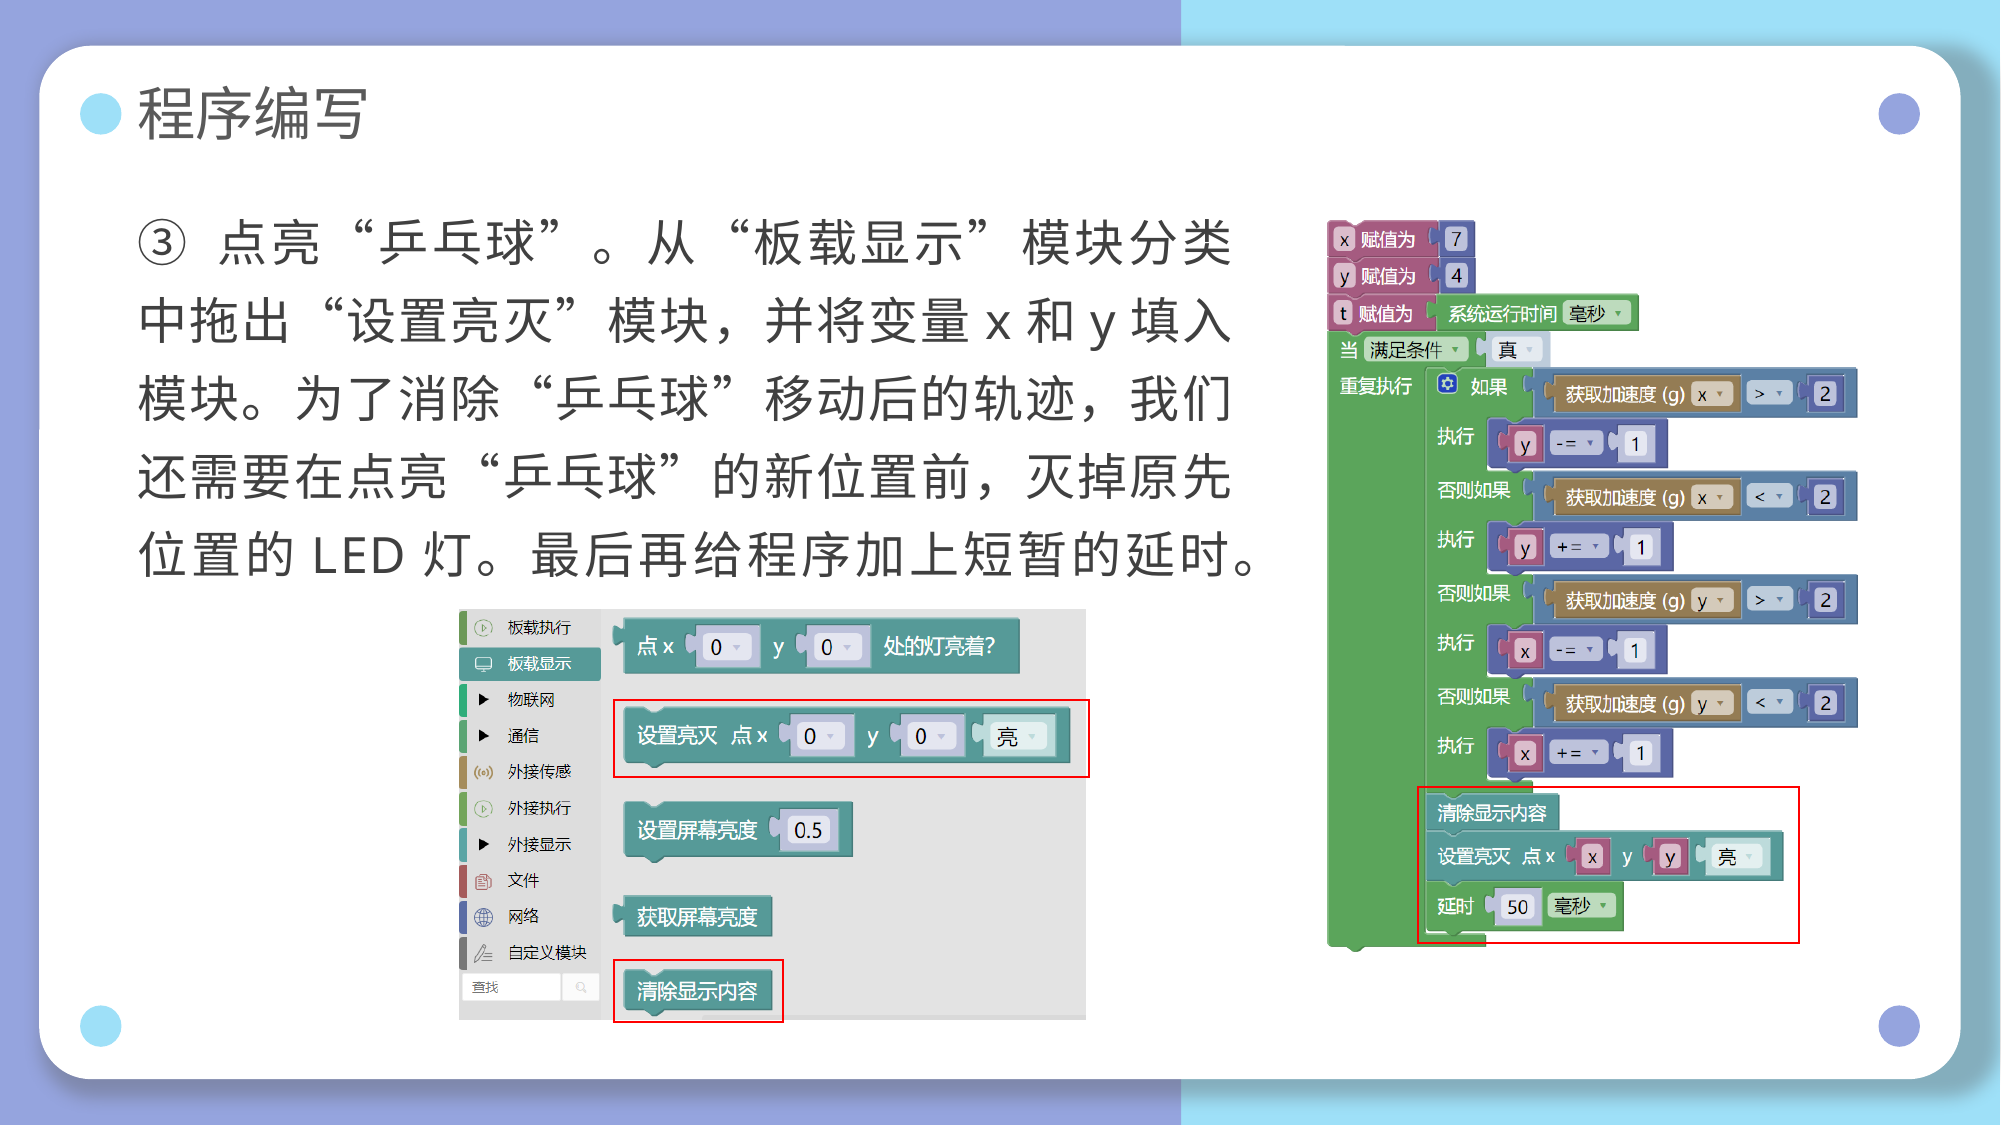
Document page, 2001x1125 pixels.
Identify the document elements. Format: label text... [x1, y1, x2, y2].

picture [459, 609, 1086, 1020]
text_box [614, 699, 1090, 1023]
picture [1322, 218, 1865, 956]
title 程序编写 [137, 77, 976, 157]
list ③ 点亮“乒乓球”。从“板载显示”模块分类中拖出“设置亮灭”模块，并将变量x和y填入模块。为了消除“乒乓球”移动后的轨迹，我们还需要在点亮“乒乓球”的新位置前，灭掉原先位置的LED灯。最后再给程序加上短暂的延时。 [137, 185, 1235, 597]
